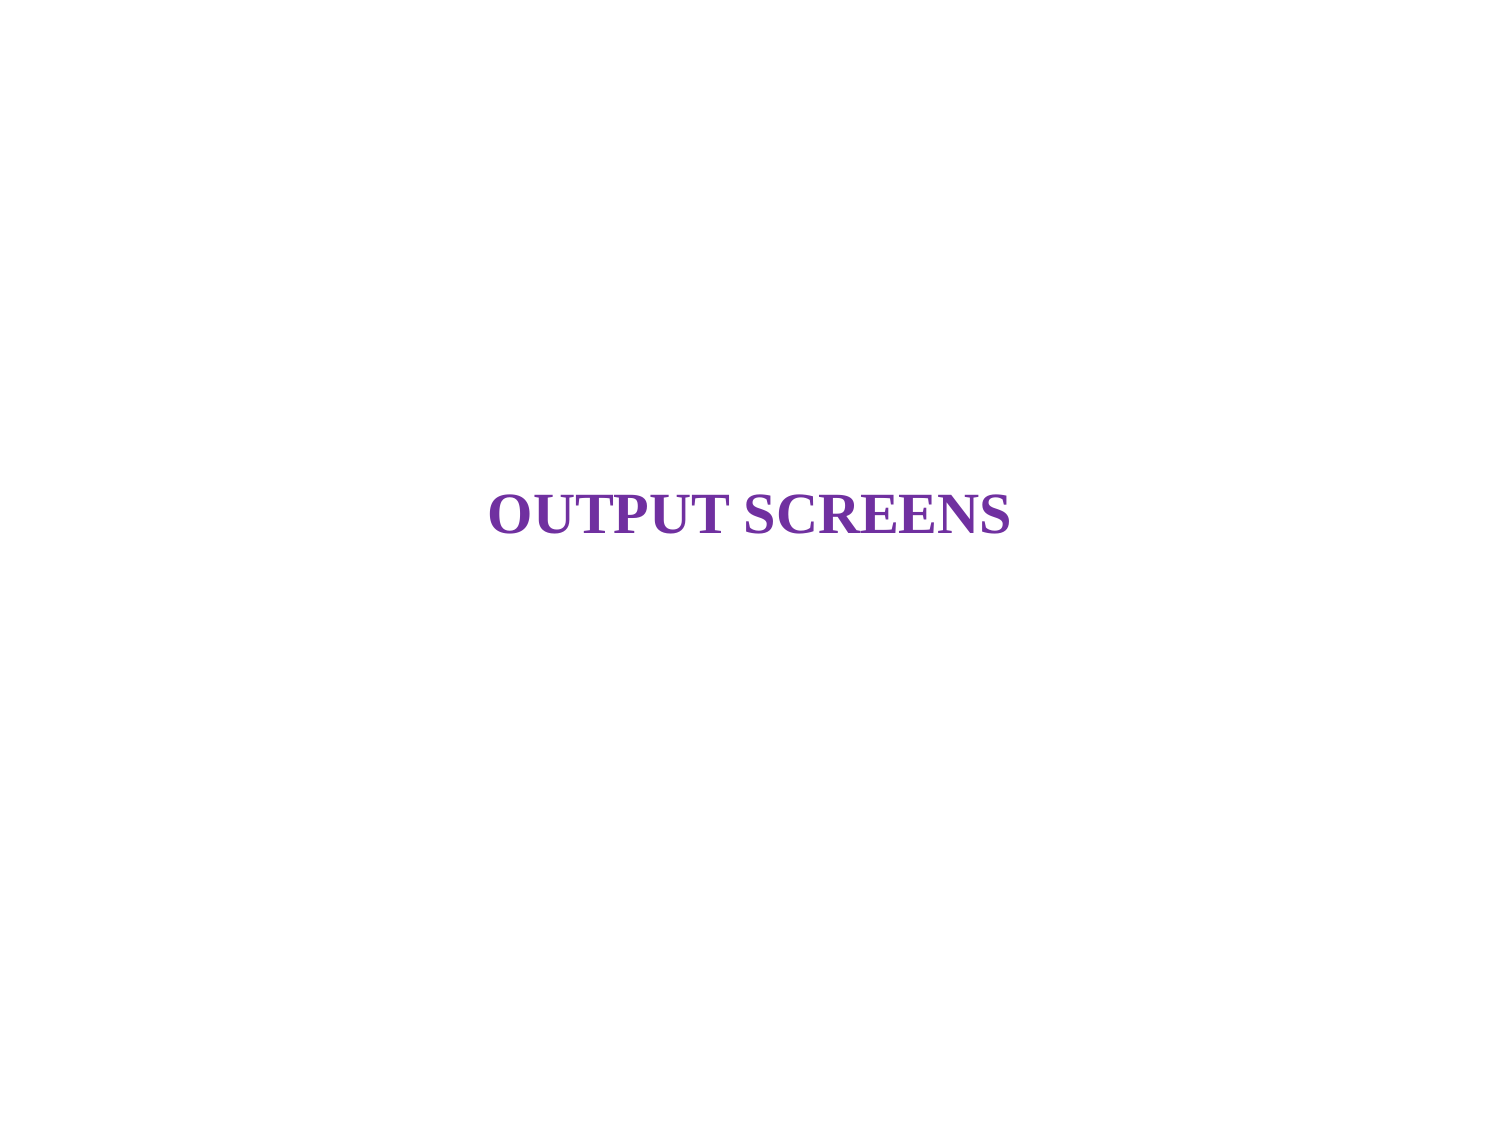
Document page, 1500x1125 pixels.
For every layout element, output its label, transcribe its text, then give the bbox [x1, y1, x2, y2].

title OUTPUT SCREENS [75, 45, 1425, 975]
